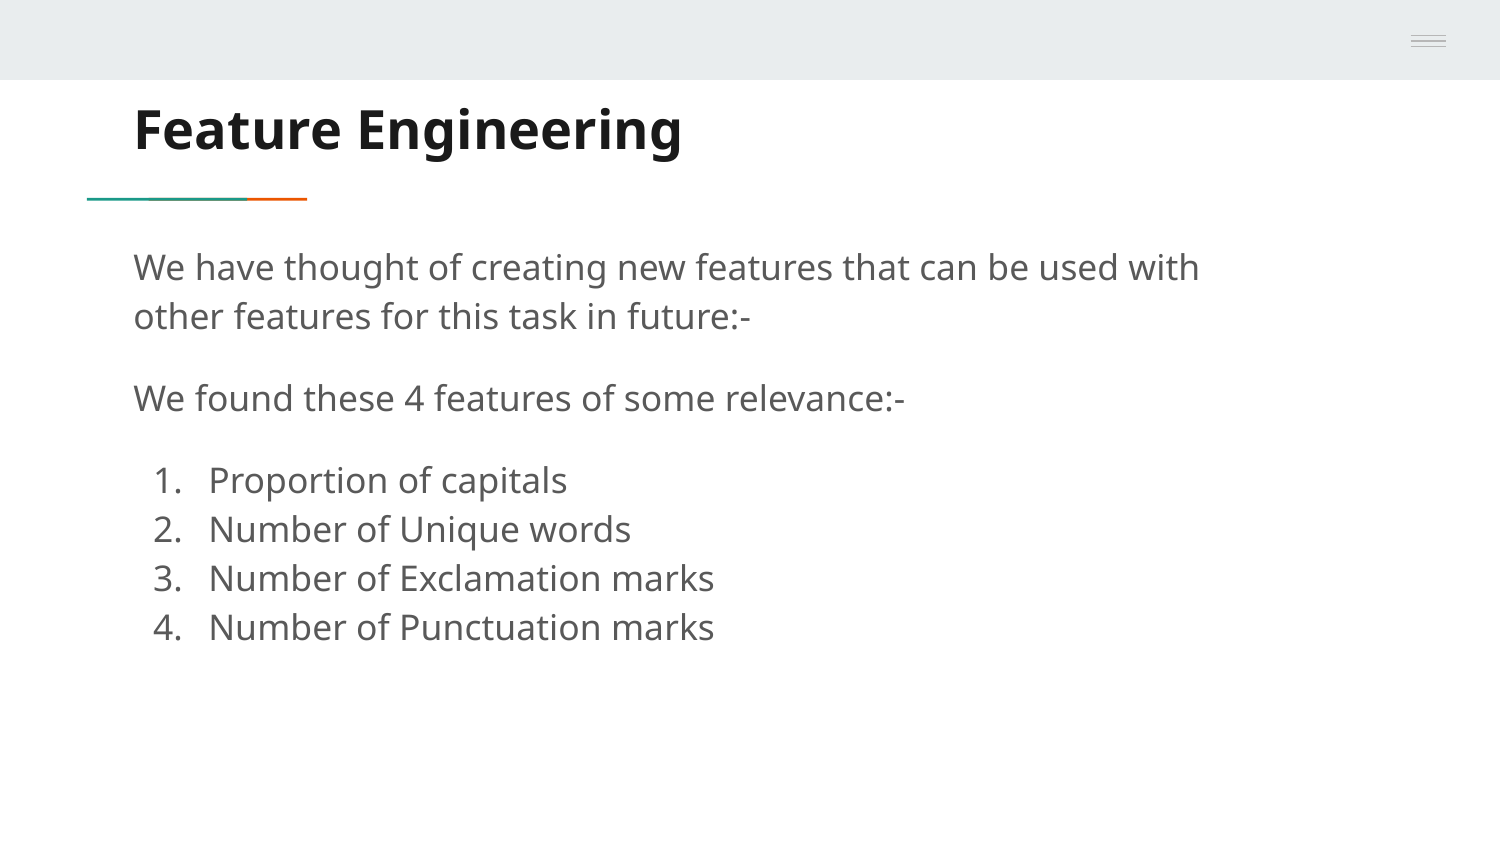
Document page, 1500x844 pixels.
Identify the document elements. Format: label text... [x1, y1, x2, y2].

title Feature Engineering [118, 80, 1001, 186]
list We have thought of creating new features that can be used with other features for this task in future:- We found these 4 features of some relevance:- Proportion of capitals Number of Unique words Number of Exclamation marks Number of Punctuation marks [118, 223, 1277, 780]
